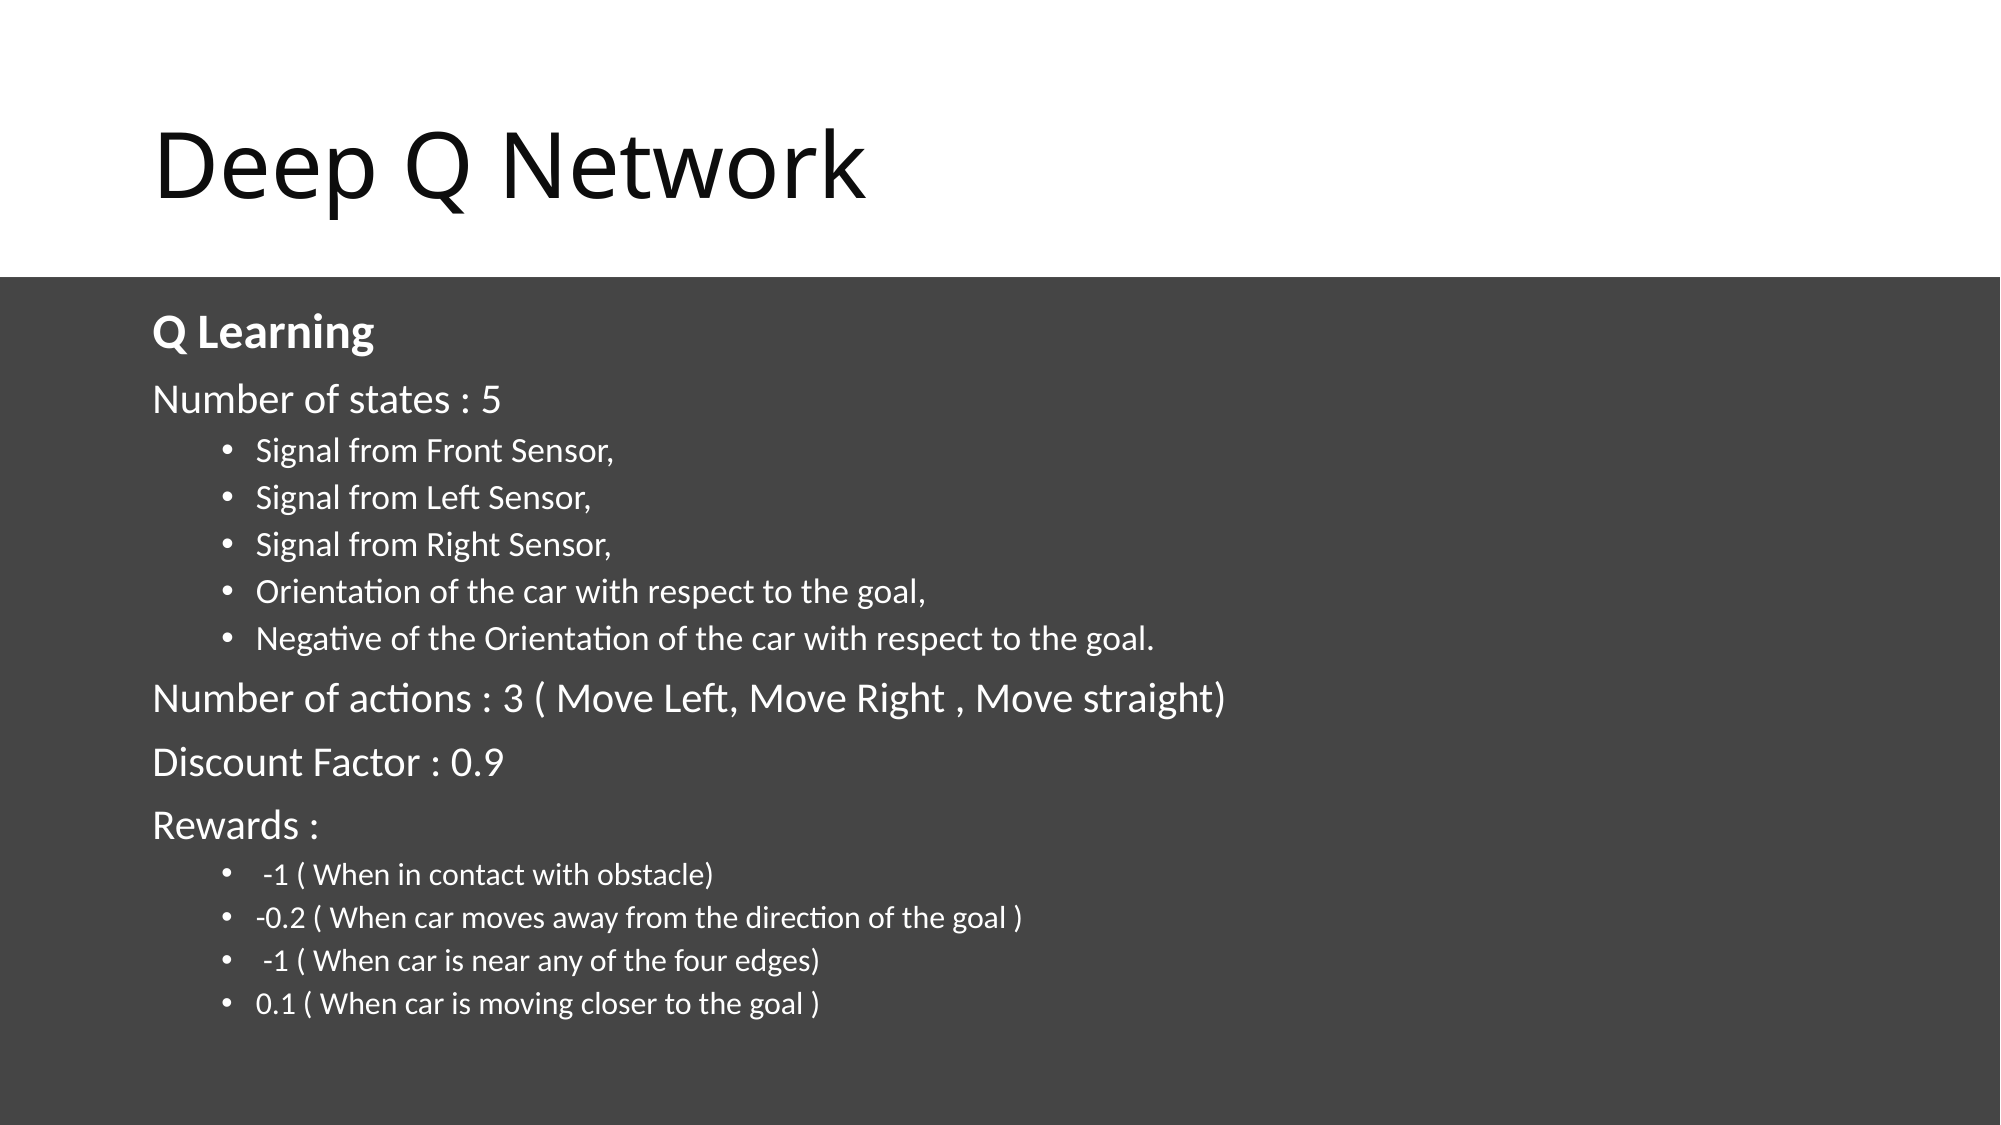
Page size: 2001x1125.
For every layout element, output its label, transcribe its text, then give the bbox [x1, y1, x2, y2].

text_box [0, 276, 2000, 1125]
text_box [0, 0, 2000, 276]
list Q Learning Number of states : 5 Signal from Front Sensor, Signal from Left Sensor, Signal from Right Sensor, Orientation of the car with respect to the goal, Negative of the Orientation of the car with respect to the goal. Number of actions : 3 ( Move Left, Move Right , Move straight) Discount Factor : 0.9 Rewards : -1 ( When in contact with obstacle) -0.2 ( When car moves away from the direction of the goal ) -1 ( When car is near any of the four edges) 0.1 ( When car is moving closer to the goal ) [137, 296, 1863, 1031]
title Deep Q Network [137, 59, 1863, 278]
